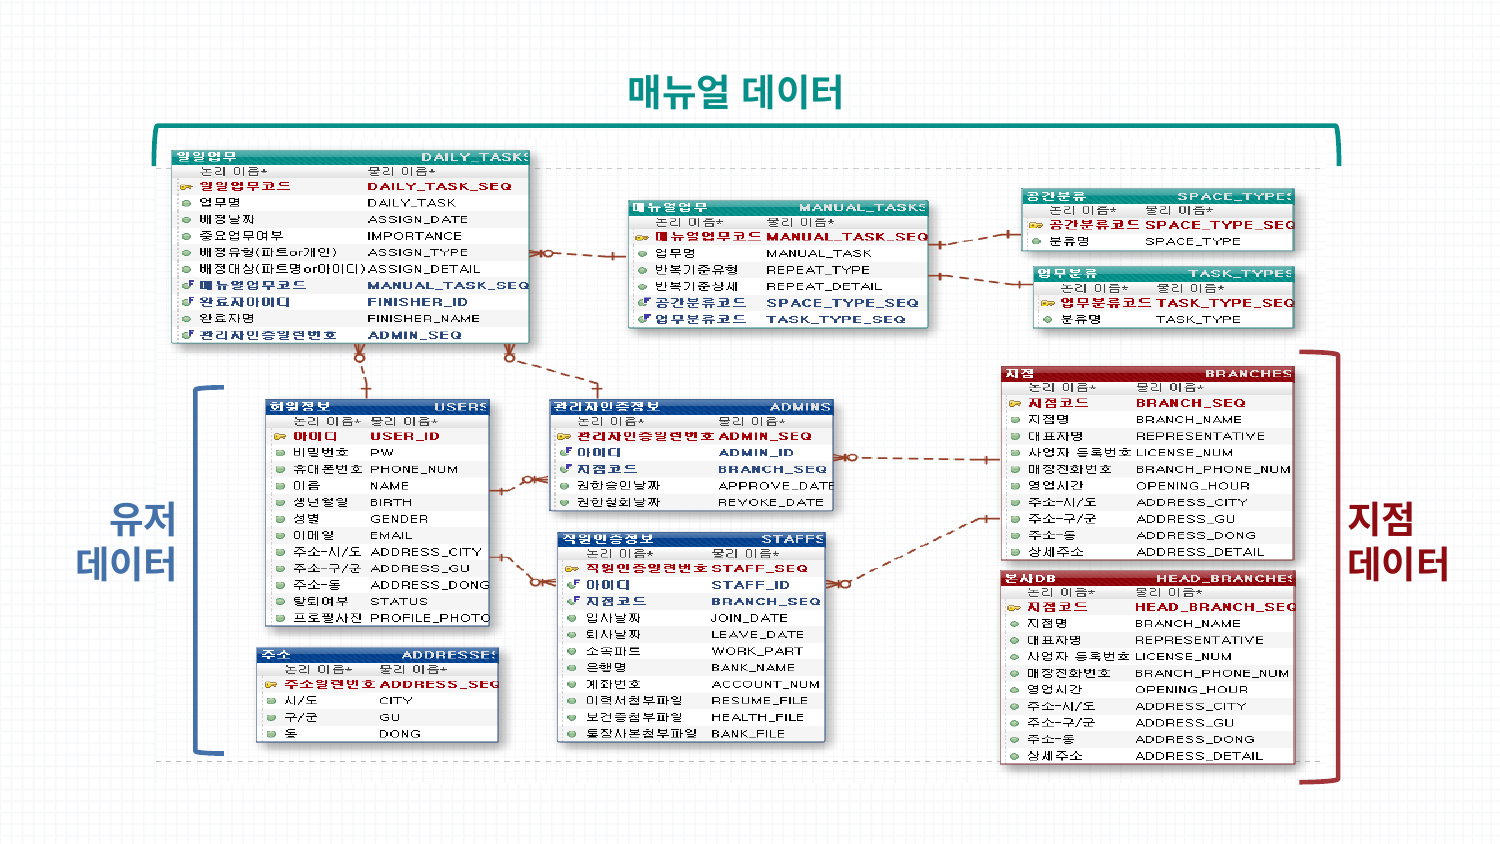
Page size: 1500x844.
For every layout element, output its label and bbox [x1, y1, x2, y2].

picture [0, 0, 1500, 844]
text_box [44, 61, 1500, 783]
